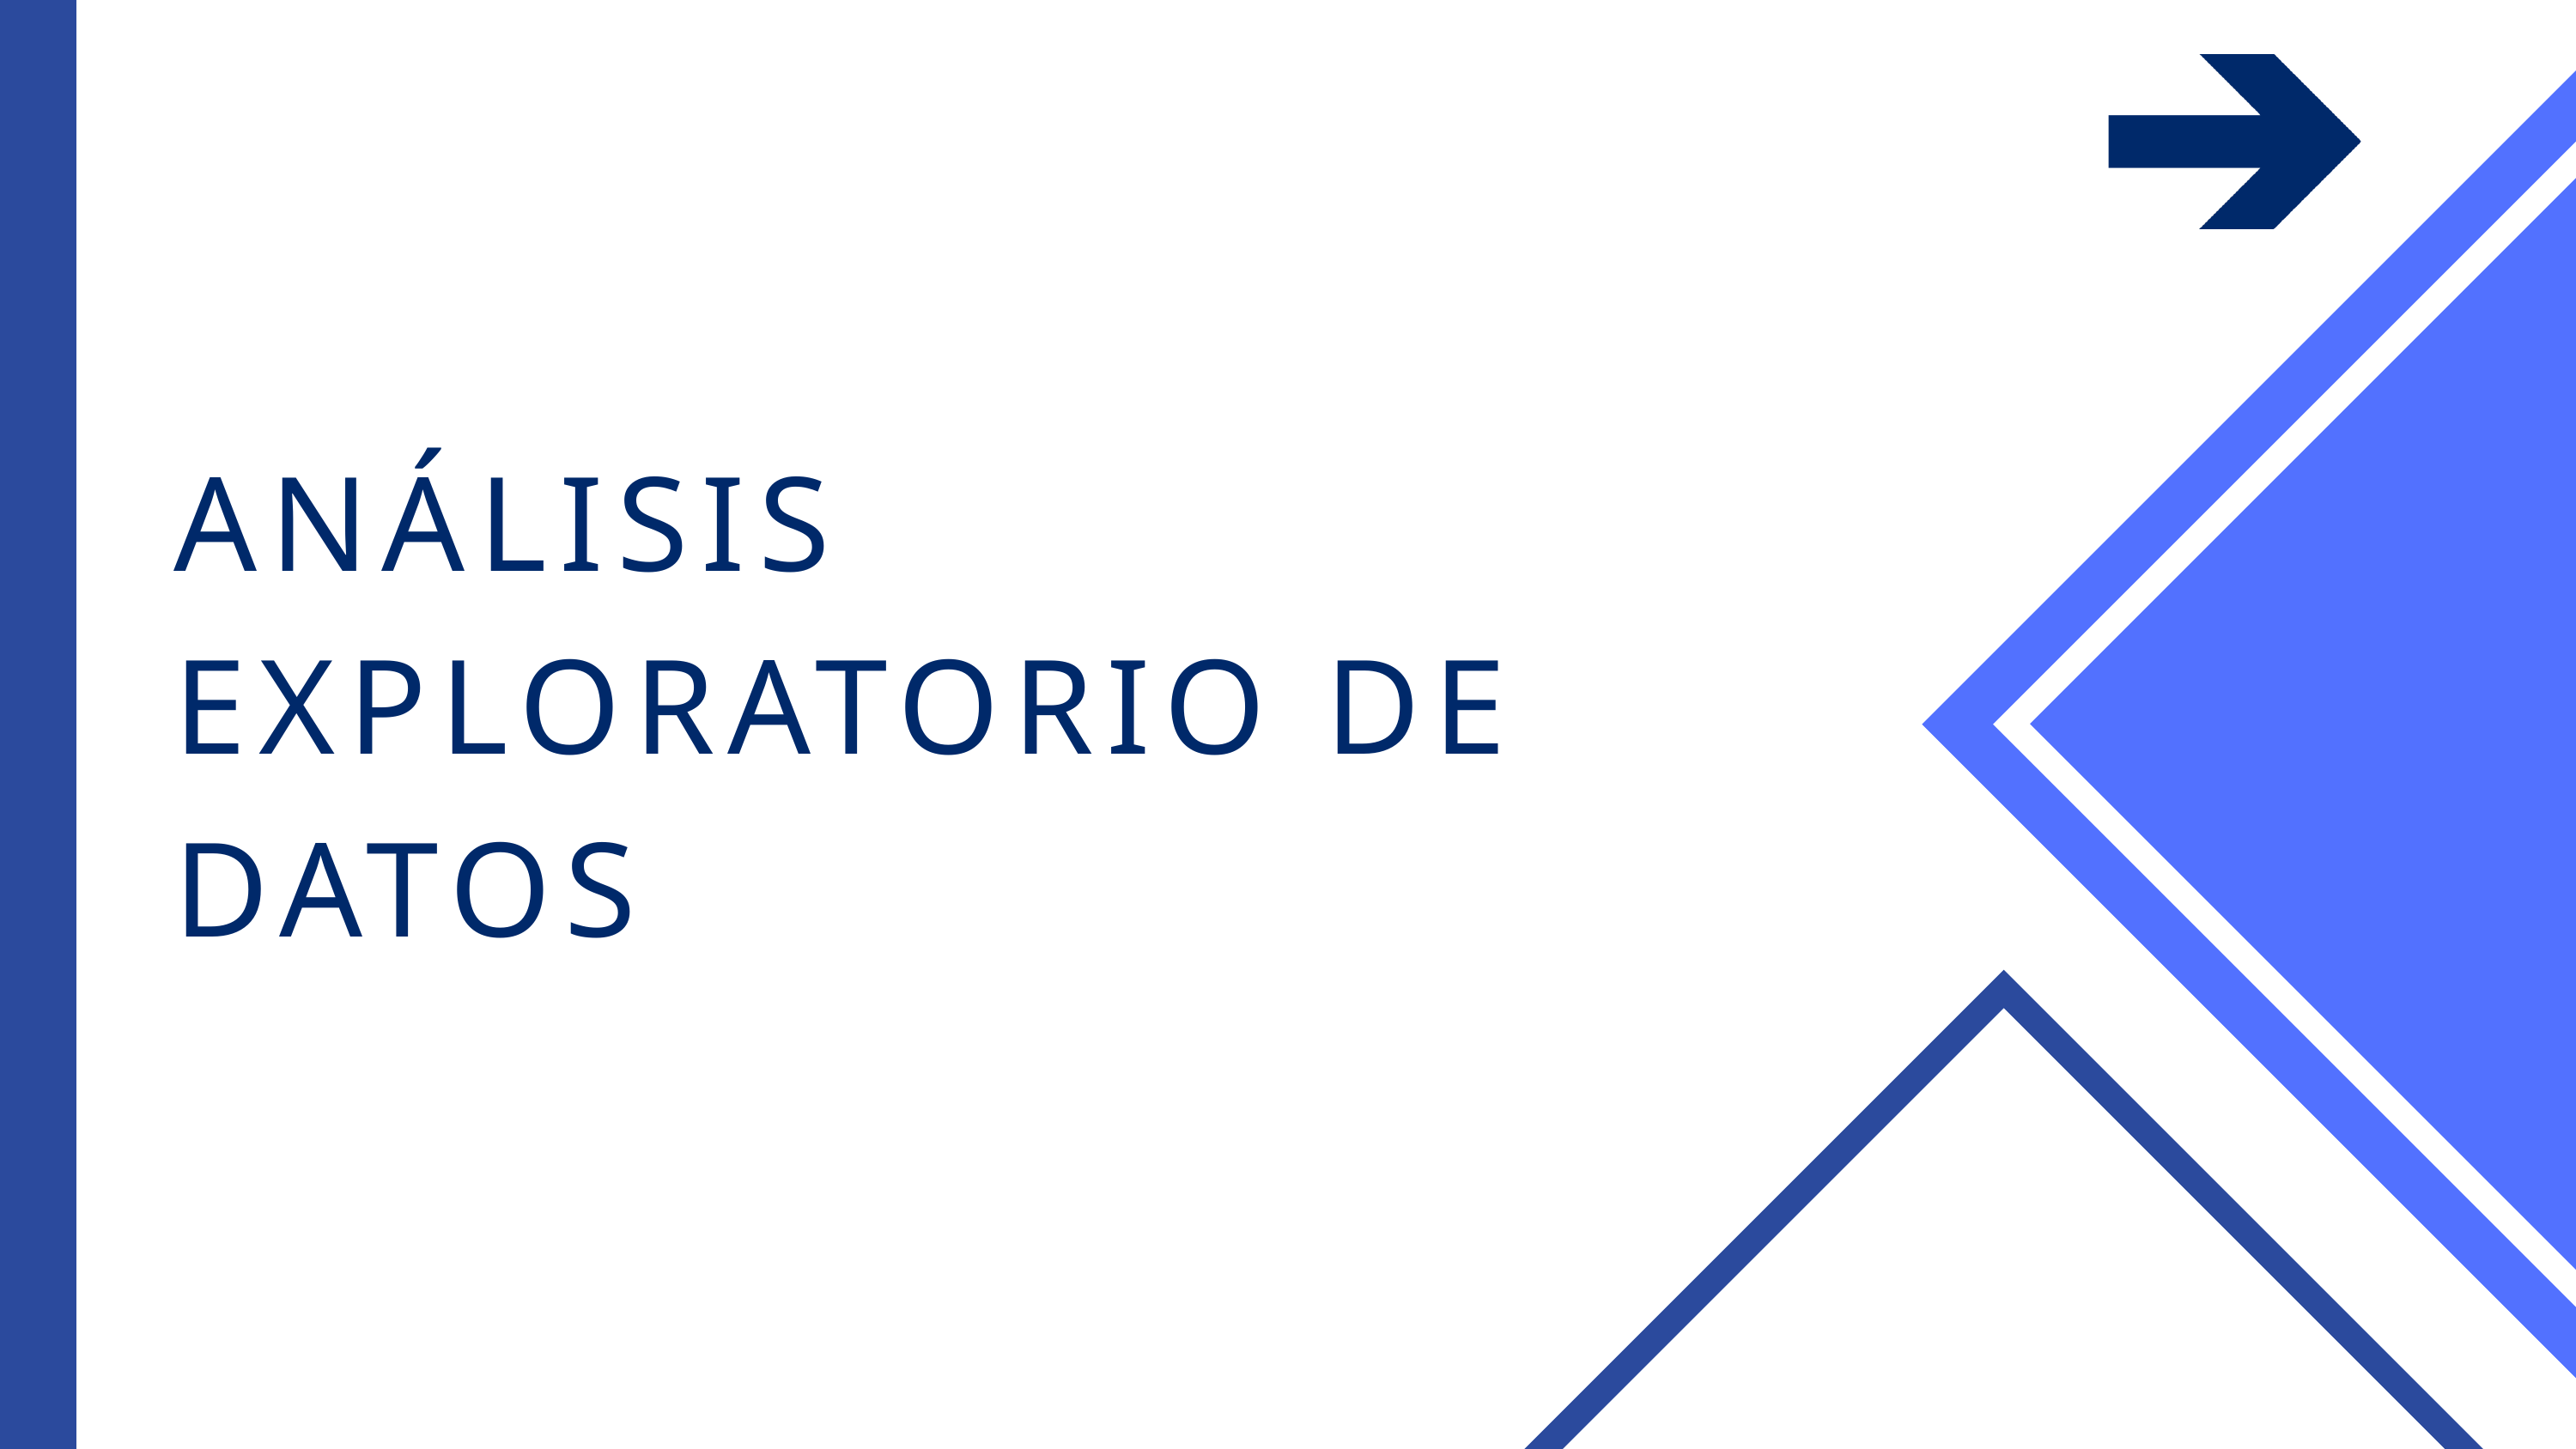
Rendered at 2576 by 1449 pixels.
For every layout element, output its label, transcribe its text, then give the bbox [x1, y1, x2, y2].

text_box ANÁLISIS EXPLORATORIO DE DATOS [173, 414, 1825, 963]
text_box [2113, 261, 2576, 1187]
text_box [1569, 1149, 2439, 1449]
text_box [271, 605, 1181, 681]
text_box [2108, 54, 2361, 229]
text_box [0, 0, 76, 1449]
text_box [2163, 312, 2576, 1137]
